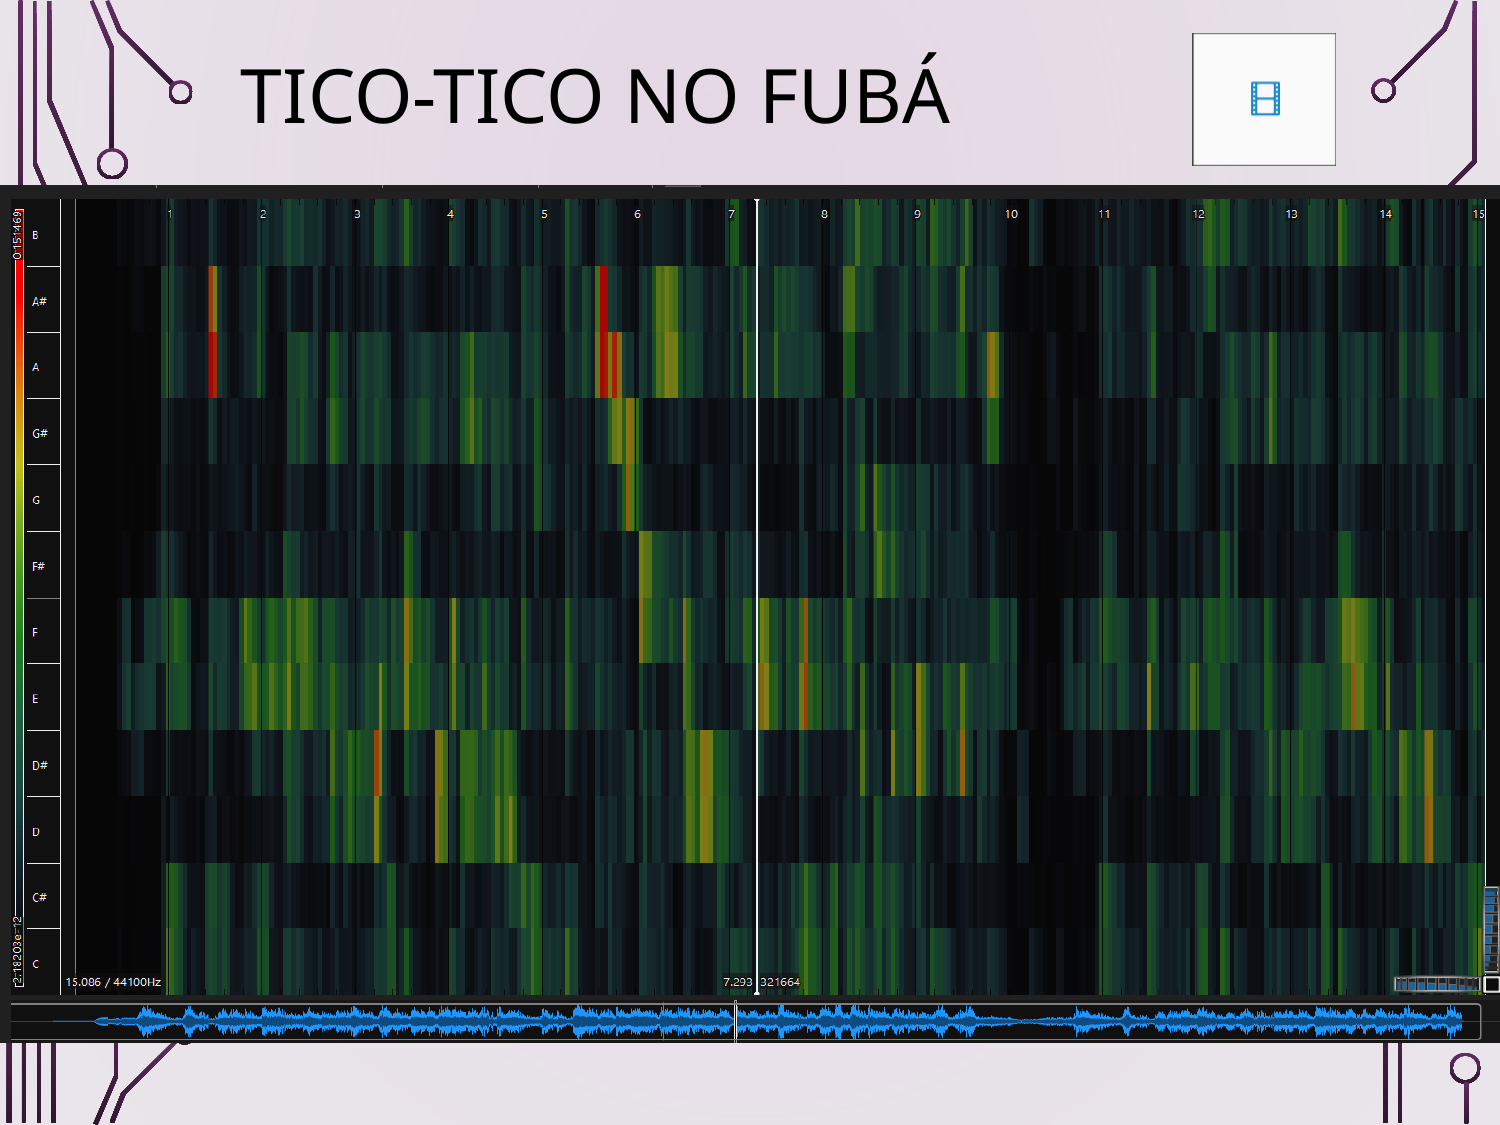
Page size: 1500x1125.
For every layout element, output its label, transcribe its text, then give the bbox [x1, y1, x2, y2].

title Tico-tico no fubá [225, 31, 1172, 168]
picture [0, 184, 1500, 1043]
